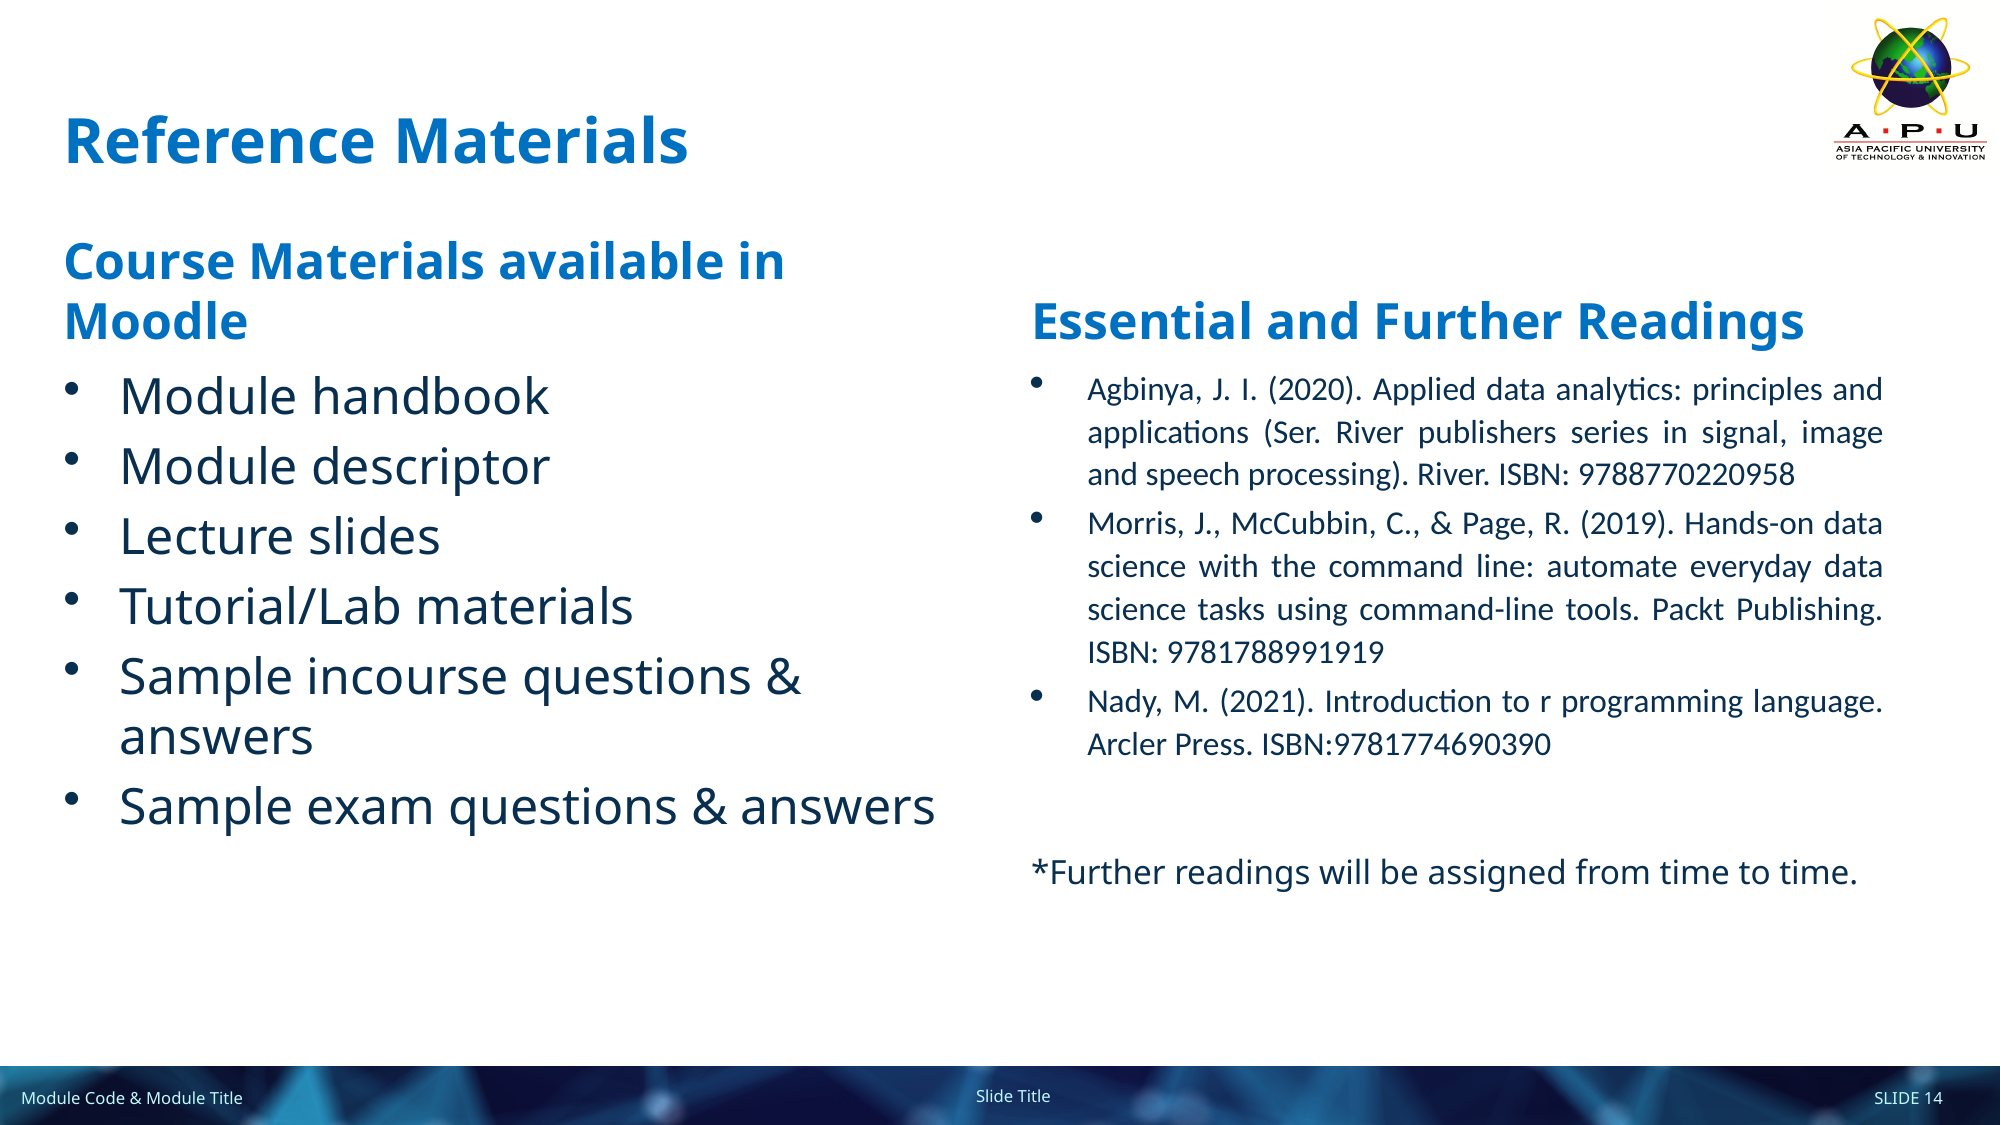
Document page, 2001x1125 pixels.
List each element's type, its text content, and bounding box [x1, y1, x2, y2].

list Agbinya, J. I. (2020). Applied data analytics: principles and applications (Ser. River publishers series in signal, image and speech processing). River. ISBN: 9788770220958 Morris, J., McCubbin, C., & Page, R. (2019). Hands-on data science with the command line: automate everyday data science tasks using command-line tools. Packt Publishing. ISBN: 9781788991919 Nady, M. (2021). Introduction to r programming language. Arcler Press. ISBN:9781774690390 *Further readings will be assigned from time to time. [1015, 356, 1900, 1005]
picture [0, 1066, 2000, 1125]
list Module handbook Module descriptor Lecture slides Tutorial/Lab materials Sample incourse questions & answers Sample exam questions & answers [48, 356, 984, 1005]
list Course Materials available in Moodle [48, 251, 984, 356]
list Essential and Further Readings [1015, 251, 1900, 356]
picture [1822, 0, 2000, 178]
title Reference Materials [48, 45, 1764, 233]
